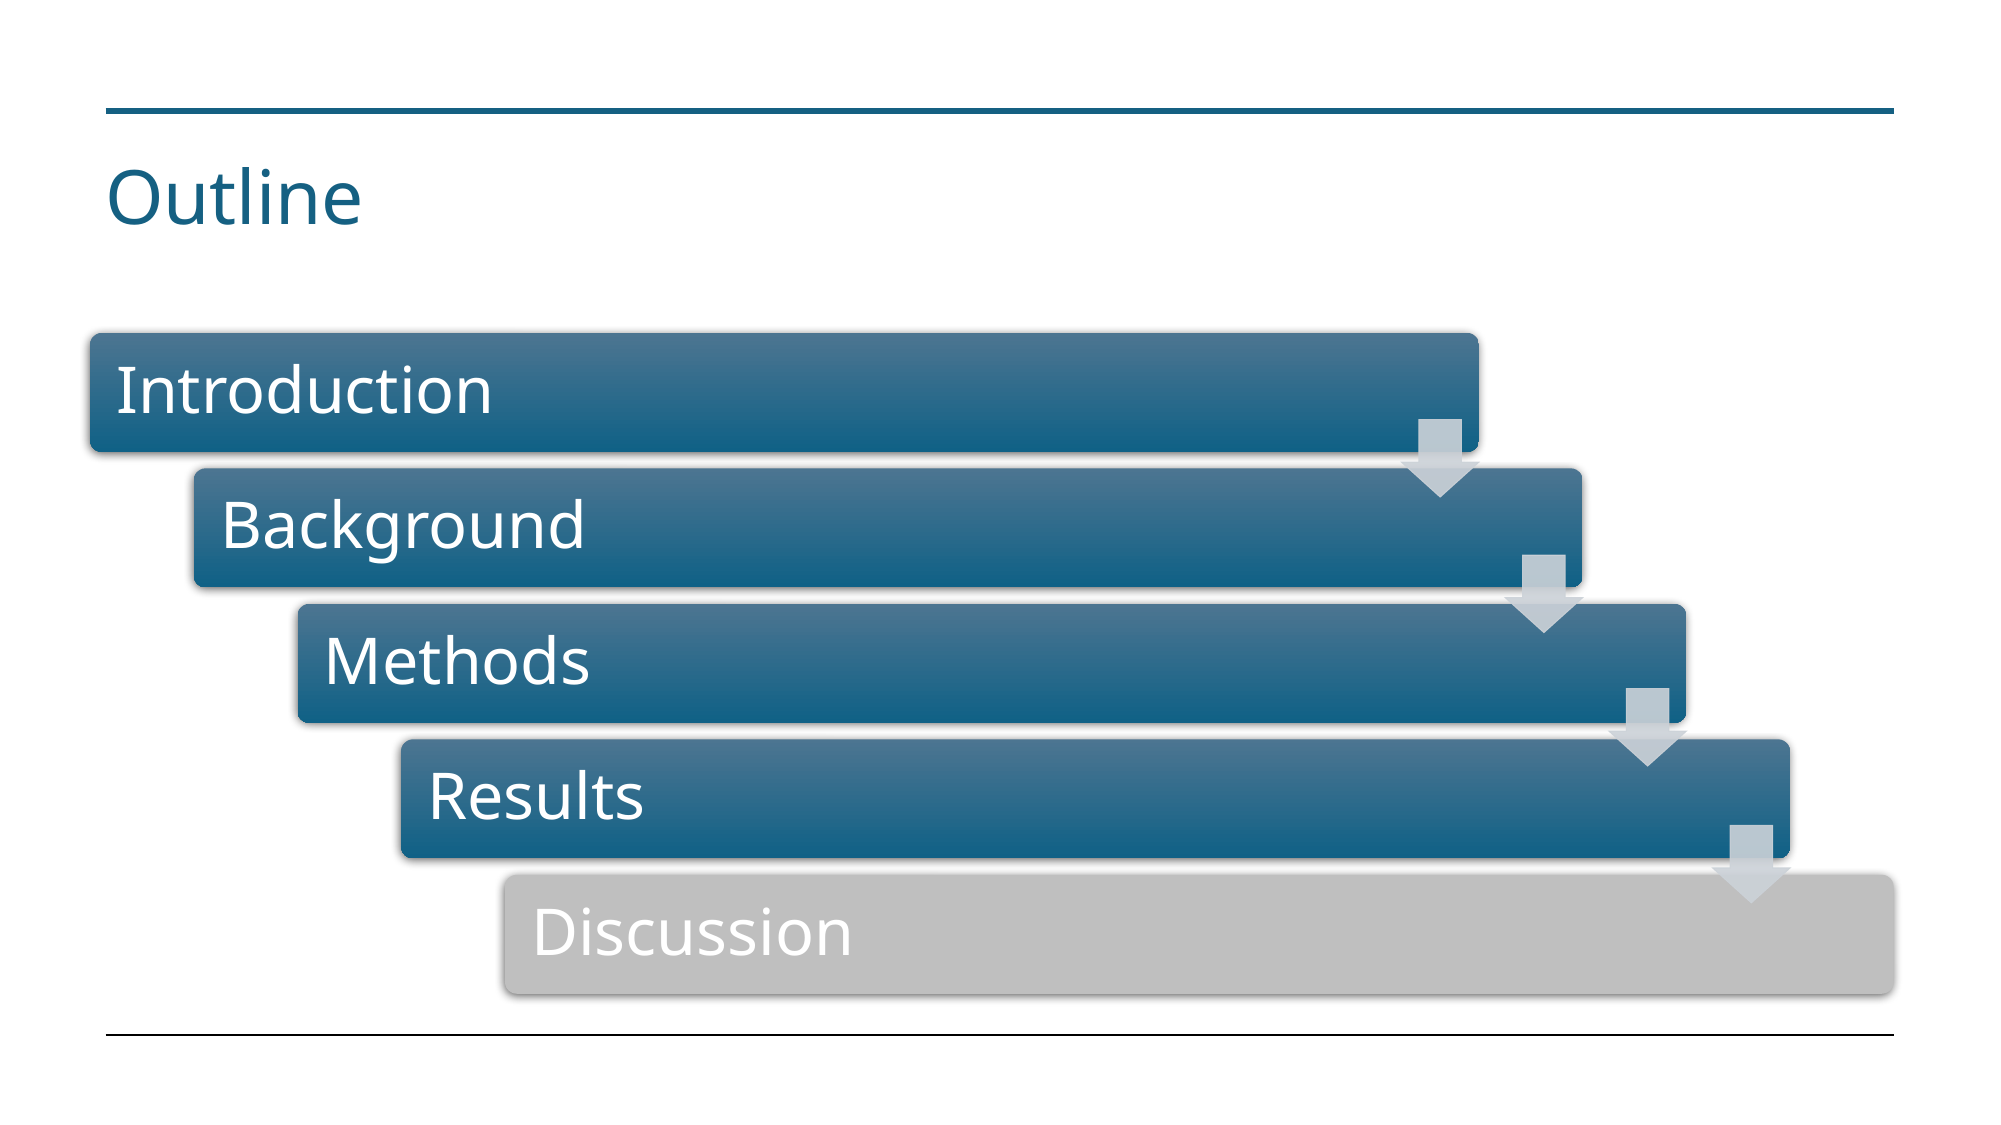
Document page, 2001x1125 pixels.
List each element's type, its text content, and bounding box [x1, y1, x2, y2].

title Outline [90, 156, 1894, 332]
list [90, 332, 1894, 994]
